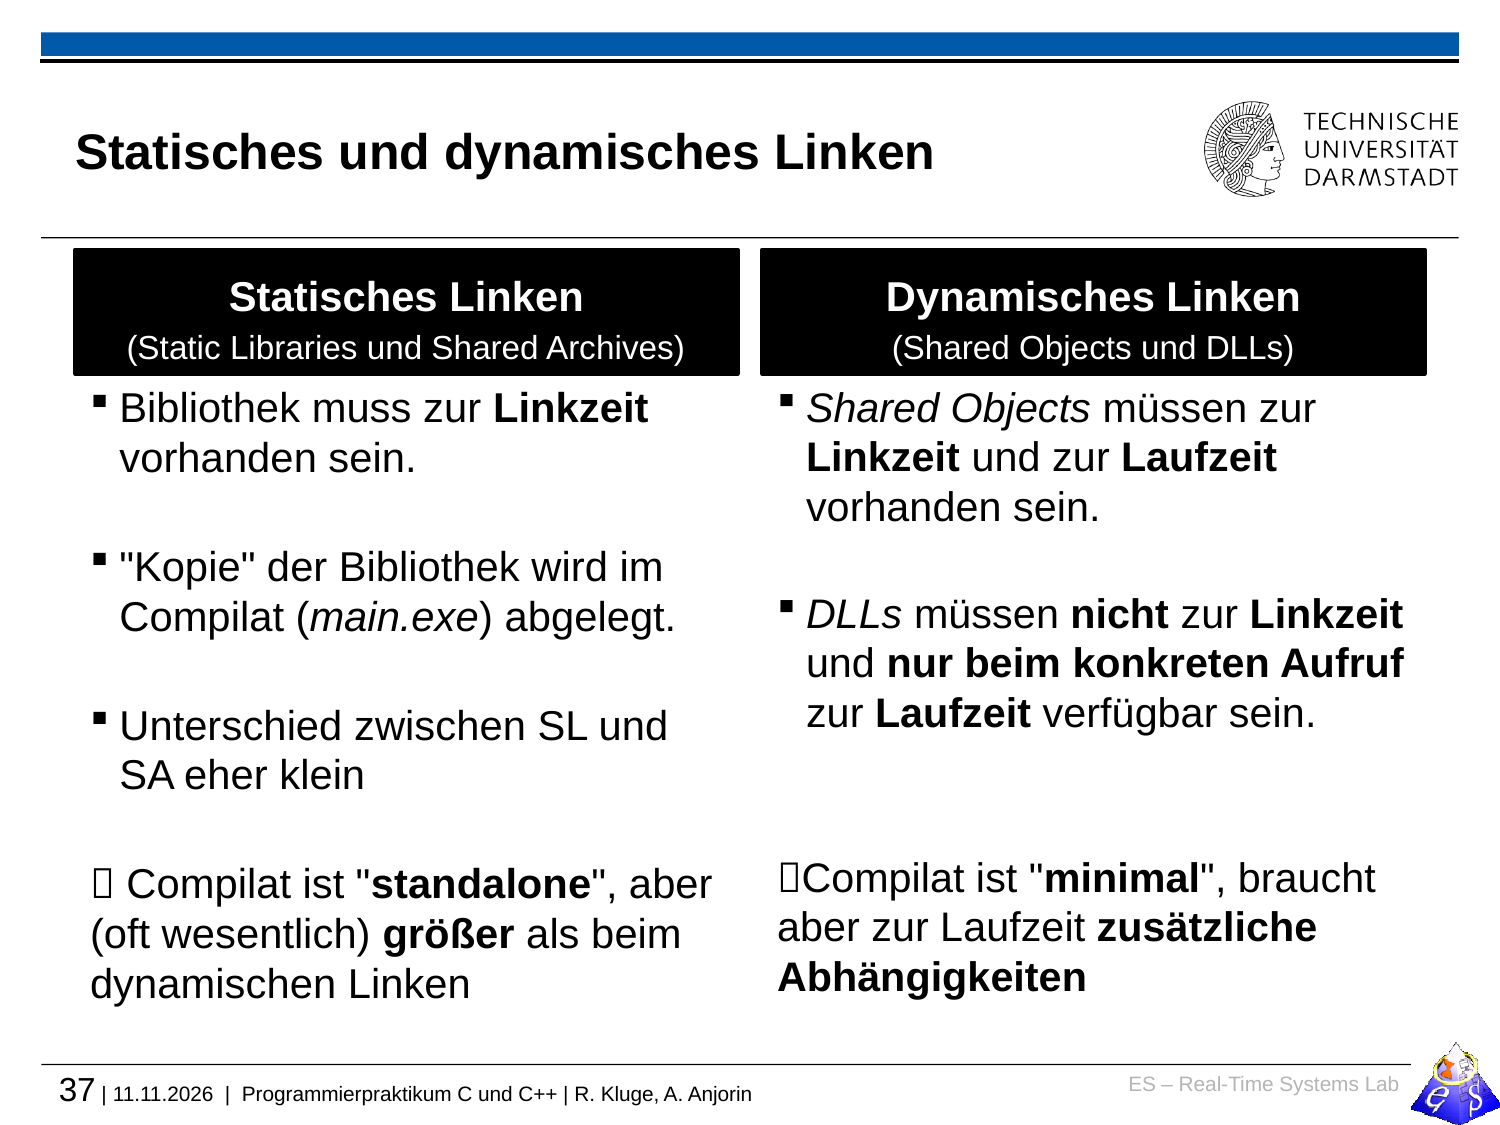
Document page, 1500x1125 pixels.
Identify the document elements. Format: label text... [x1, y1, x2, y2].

picture [1411, 1041, 1500, 1125]
list Statisches Linken (Static Libraries und Shared Archives) [73, 248, 740, 376]
list Dynamisches Linken (Shared Objects und DLLs) [760, 248, 1427, 376]
title Statisches und dynamisches Linken [75, 78, 1425, 220]
picture [1425, 84, 1483, 214]
list Shared Objects müssen zur Linkzeit und zur Laufzeit vorhanden sein. DLLs müssen nicht zur Linkzeit und nur beim konkreten Aufruf zur Laufzeit verfügbar sein. Compilat ist "minimal", braucht aber zur Laufzeit zusätzliche Abhängigkeiten [761, 373, 1425, 1022]
list Bibliothek muss zur Linkzeit vorhanden sein. "Kopie" der Bibliothek wird im Compilat (main.exe) abgelegt. Unterschied zwischen SL und SA eher klein  Compilat ist "standalone", aber (oft wesentlich) größer als beim dynamischen Linken [75, 373, 738, 1022]
